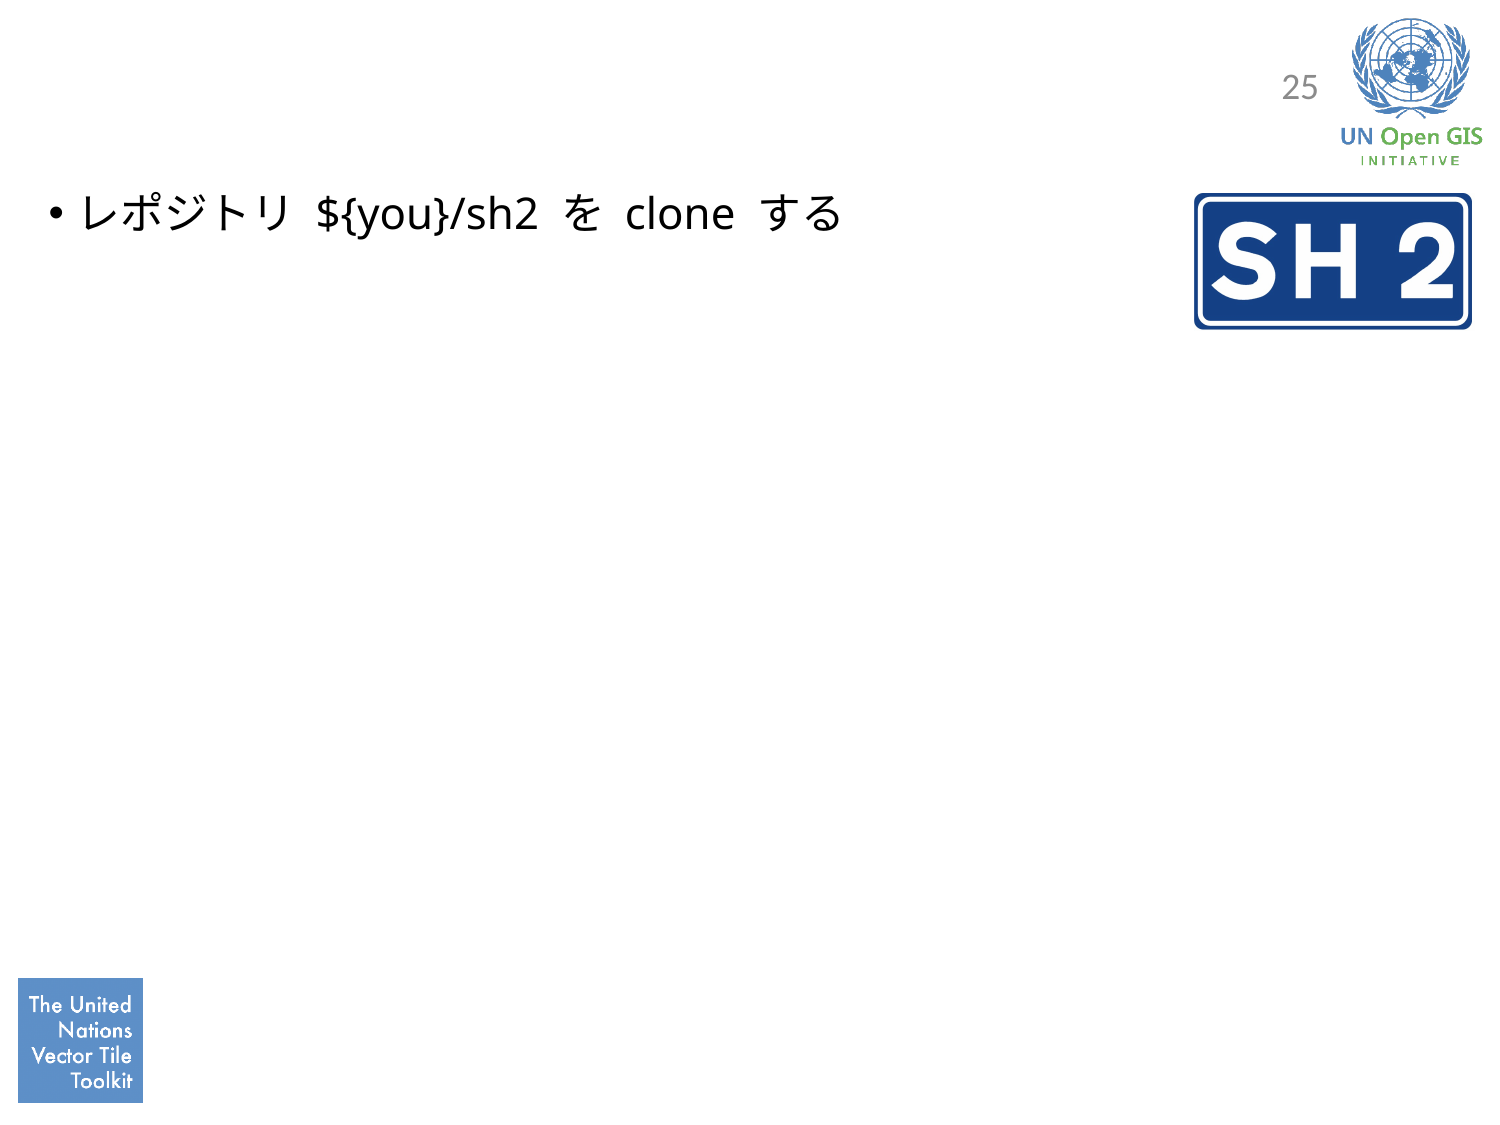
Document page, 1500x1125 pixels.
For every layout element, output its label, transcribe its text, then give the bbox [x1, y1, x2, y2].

slide_number 25 [1240, 54, 1335, 115]
list レポジトリ ${you}/sh2 を clone する [33, 183, 1397, 1014]
picture [18, 978, 143, 1103]
picture [1319, 0, 1500, 184]
picture [1194, 193, 1475, 331]
